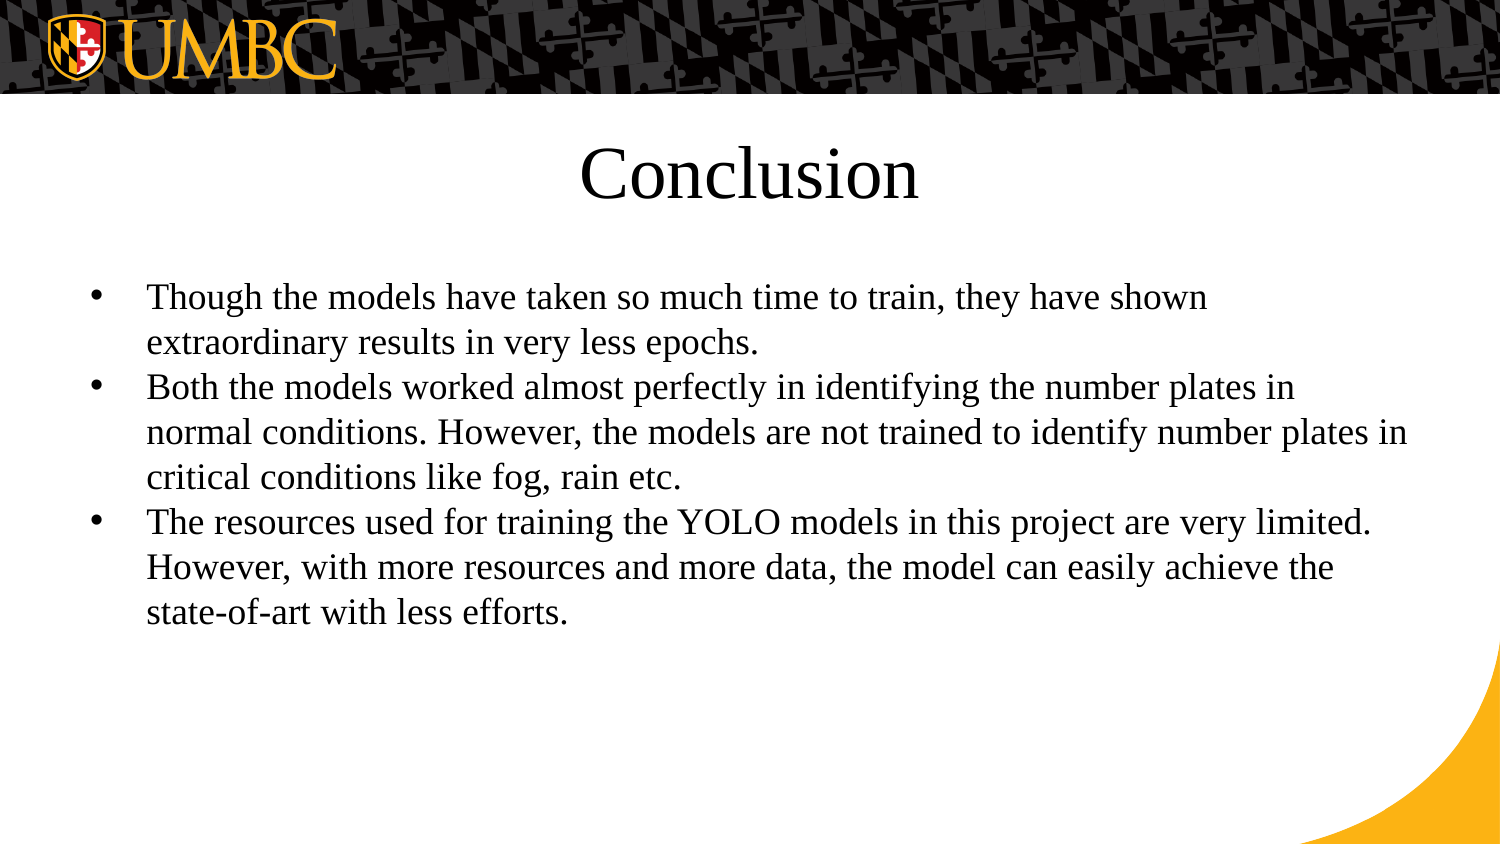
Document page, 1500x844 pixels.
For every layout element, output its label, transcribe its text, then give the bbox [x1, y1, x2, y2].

title Conclusion [75, 115, 1425, 221]
picture [1299, 639, 1500, 844]
picture [0, 0, 1500, 94]
list Though the models have taken so much time to train, they have shown extraordinary results in very less epochs. Both the models worked almost perfectly in identifying the number plates in normal conditions. However, the models are not trained to identify number plates in critical conditions like fog, rain etc. The resources used for training the YOLO models in this project are very limited. However, with more resources and more data, the model can easily achieve the state-of-art with less efforts. [75, 264, 1425, 754]
